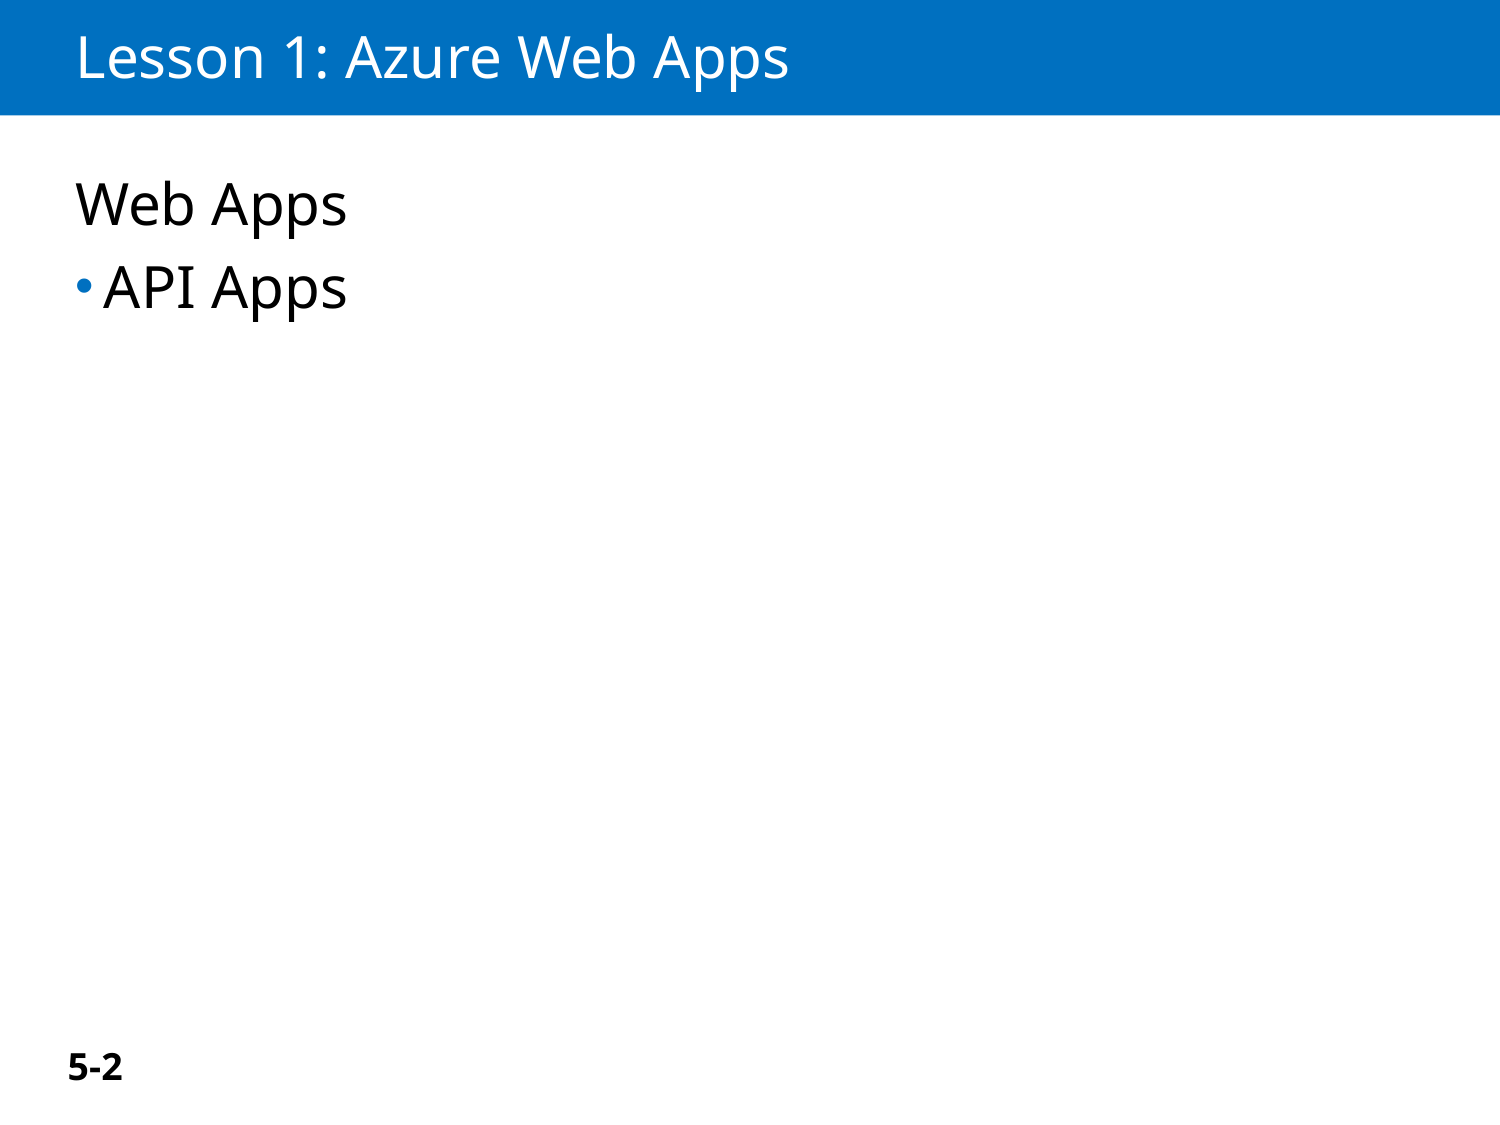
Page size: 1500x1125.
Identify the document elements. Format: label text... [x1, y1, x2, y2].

text_box 5-2 [52, 1035, 138, 1095]
title Lesson 1: Azure Web Apps [75, 0, 1351, 122]
list Web Apps API Apps [74, 167, 1408, 1013]
